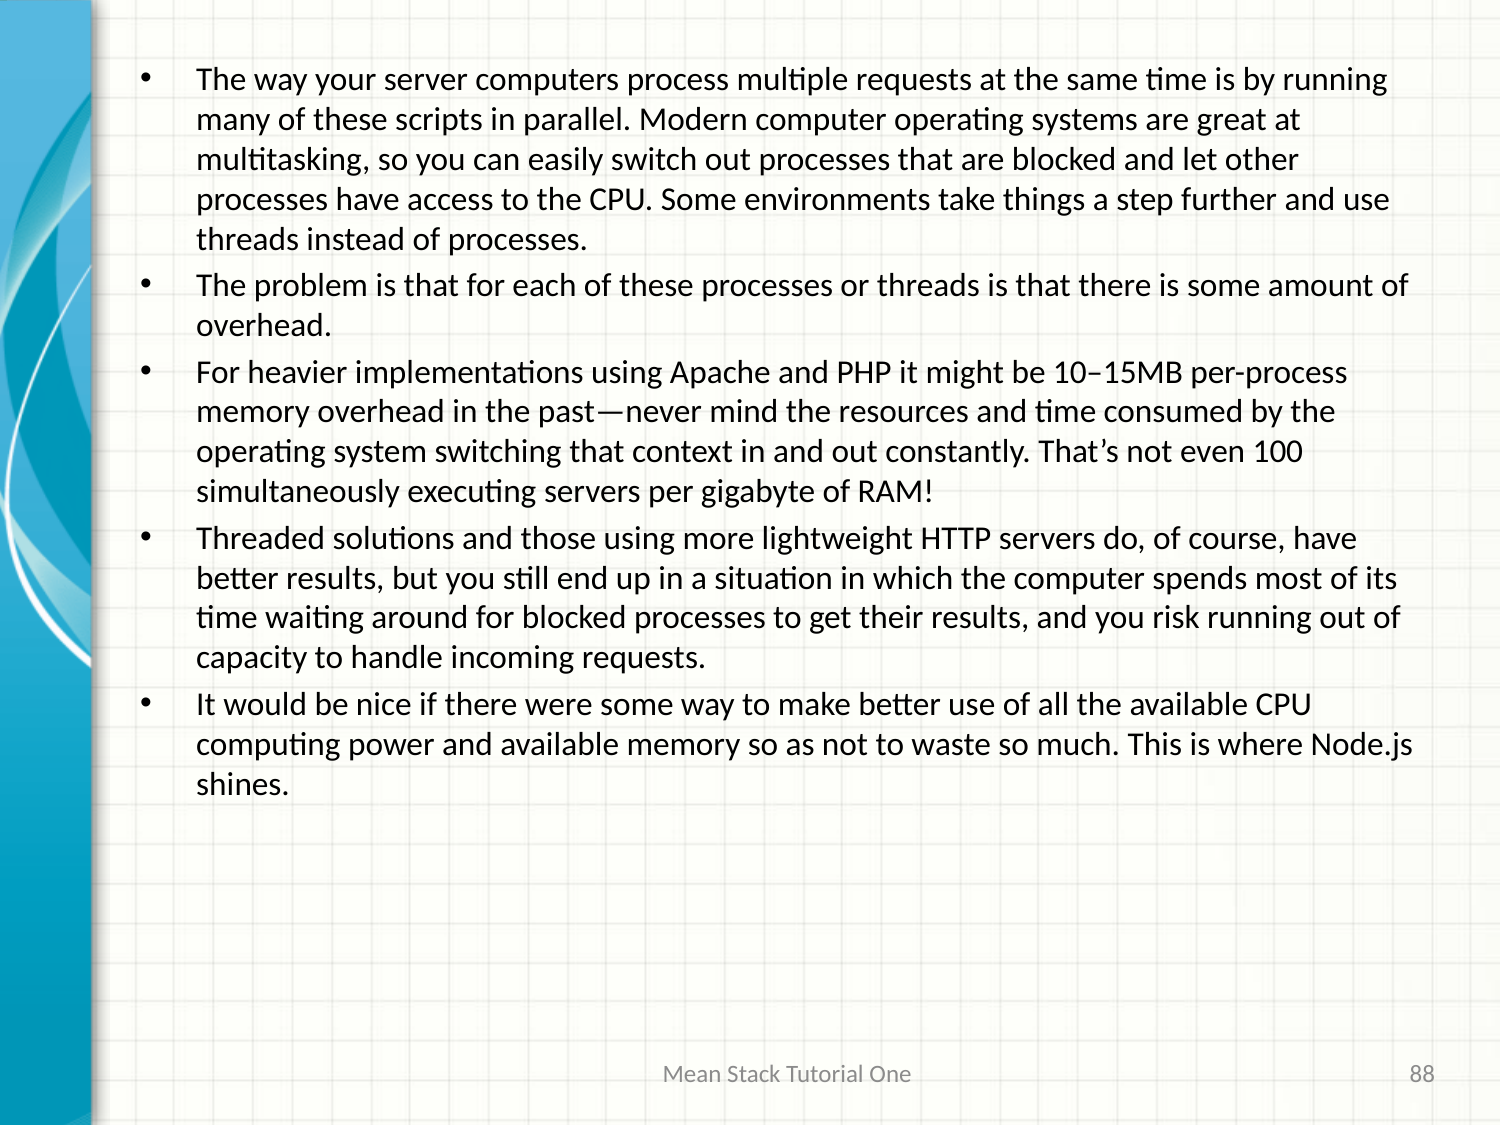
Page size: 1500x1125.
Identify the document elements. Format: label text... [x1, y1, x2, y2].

list The way your server computers process multiple requests at the same time is by running many of these scripts in parallel. Modern computer operating systems are great at multitasking, so you can easily switch out processes that are blocked and let other processes have access to the CPU. Some environments take things a step further and use threads instead of processes. The problem is that for each of these processes or threads is that there is some amount of overhead. For heavier implementations using Apache and PHP it might be 10–15MB per-process memory overhead in the past—never mind the resources and time consumed by the operating system switching that context in and out constantly. That’s not even 100 simultaneously executing servers per gigabyte of RAM! Threaded solutions and those using more lightweight HTTP servers do, of course, have better results, but you still end up in a situation in which the computer spends most of its time waiting around for blocked processes to get their results, and you risk running out of capacity to handle incoming requests. It would be nice if there were some way to make better use of all the available CPU computing power and available memory so as not to waste so much. This is where Node.js shines. [125, 50, 1450, 967]
slide_number 88 [1100, 1042, 1450, 1103]
footer Mean Stack Tutorial One [549, 1042, 1025, 1103]
picture [0, 0, 1500, 1125]
